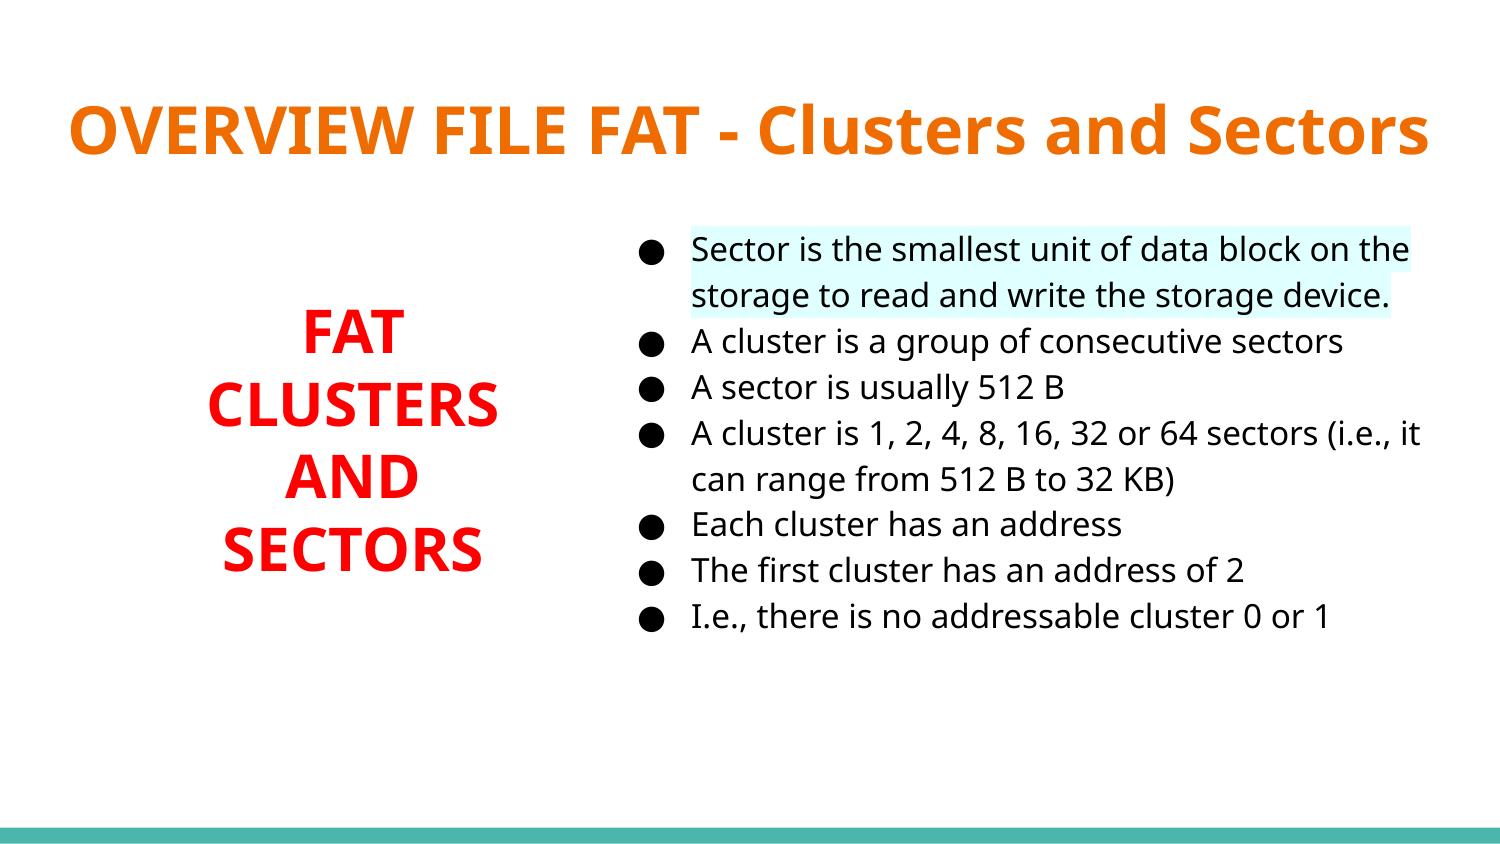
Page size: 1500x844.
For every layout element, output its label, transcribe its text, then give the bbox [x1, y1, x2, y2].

text_box FAT CLUSTERS AND SECTORS [185, 278, 521, 599]
title OVERVIEW FILE FAT - Clusters and Sectors [51, 72, 1449, 189]
list Sector is the smallest unit of data block on the storage to read and write the storage device. A cluster is a group of consecutive sectors A sector is usually 512 B A cluster is 1, 2, 4, 8, 16, 32 or 64 sectors (i.e., it can range from 512 B to 32 KB) Each cluster has an address The first cluster has an address of 2 I.e., there is no addressable cluster 0 or 1 [601, 207, 1449, 750]
